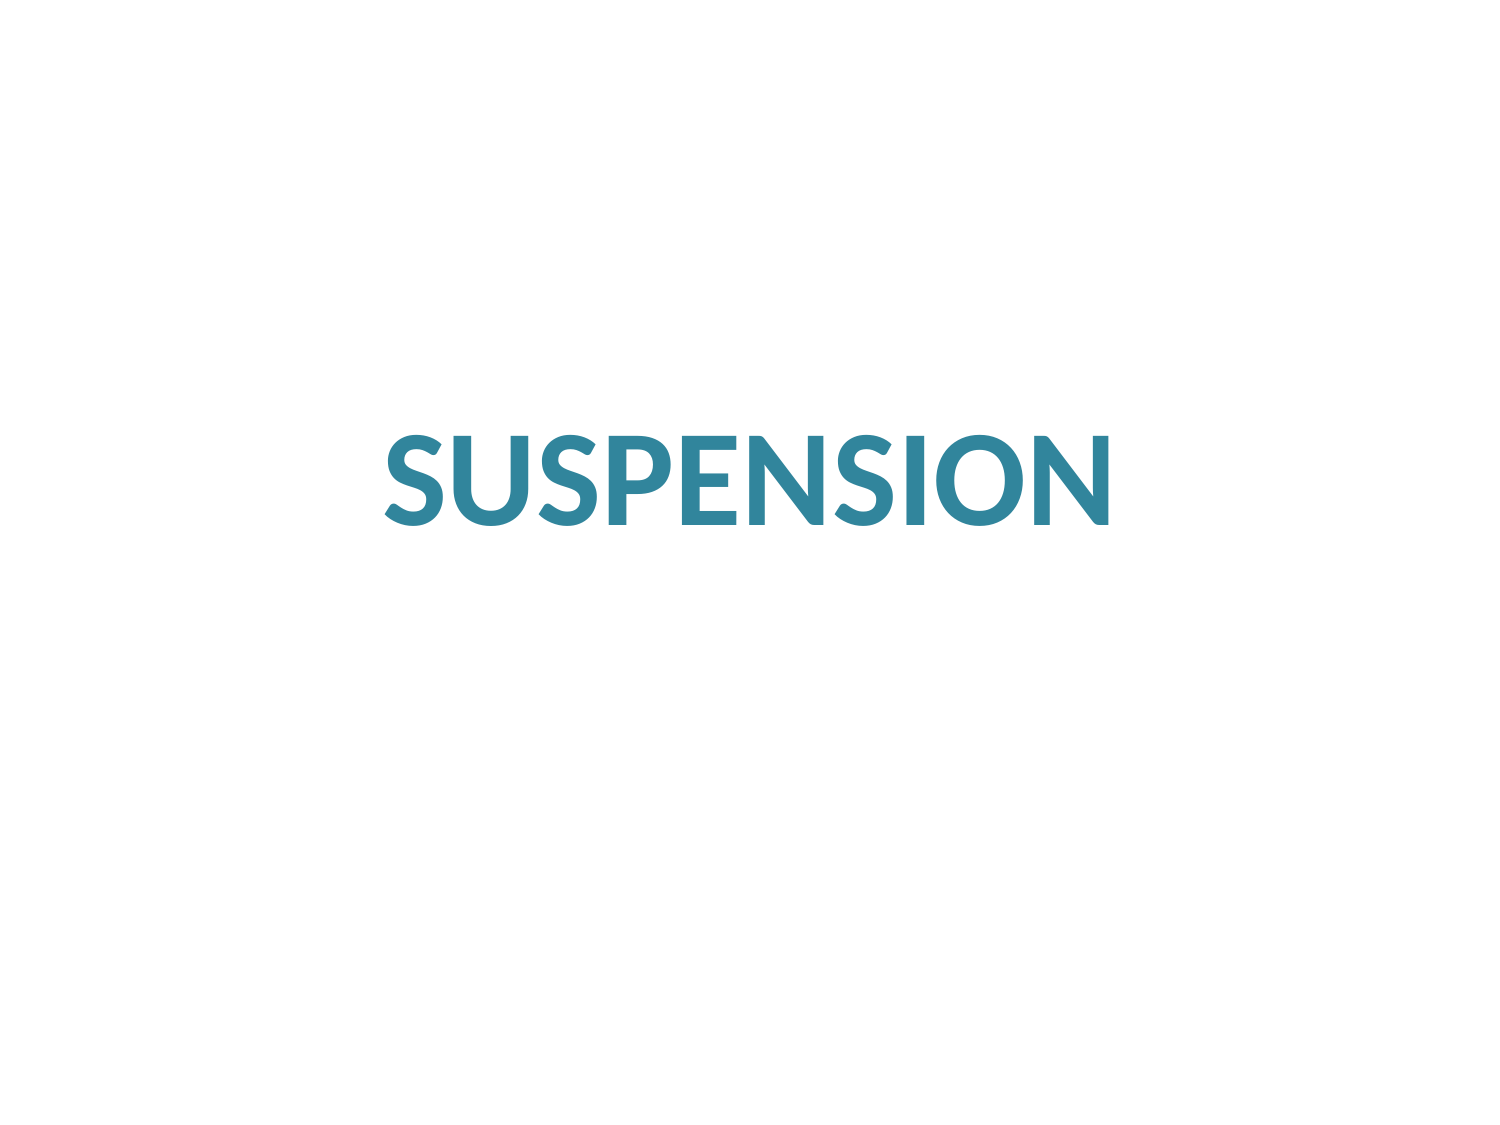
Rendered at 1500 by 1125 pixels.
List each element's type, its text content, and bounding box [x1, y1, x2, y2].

title SUSPENSION [112, 349, 1388, 591]
